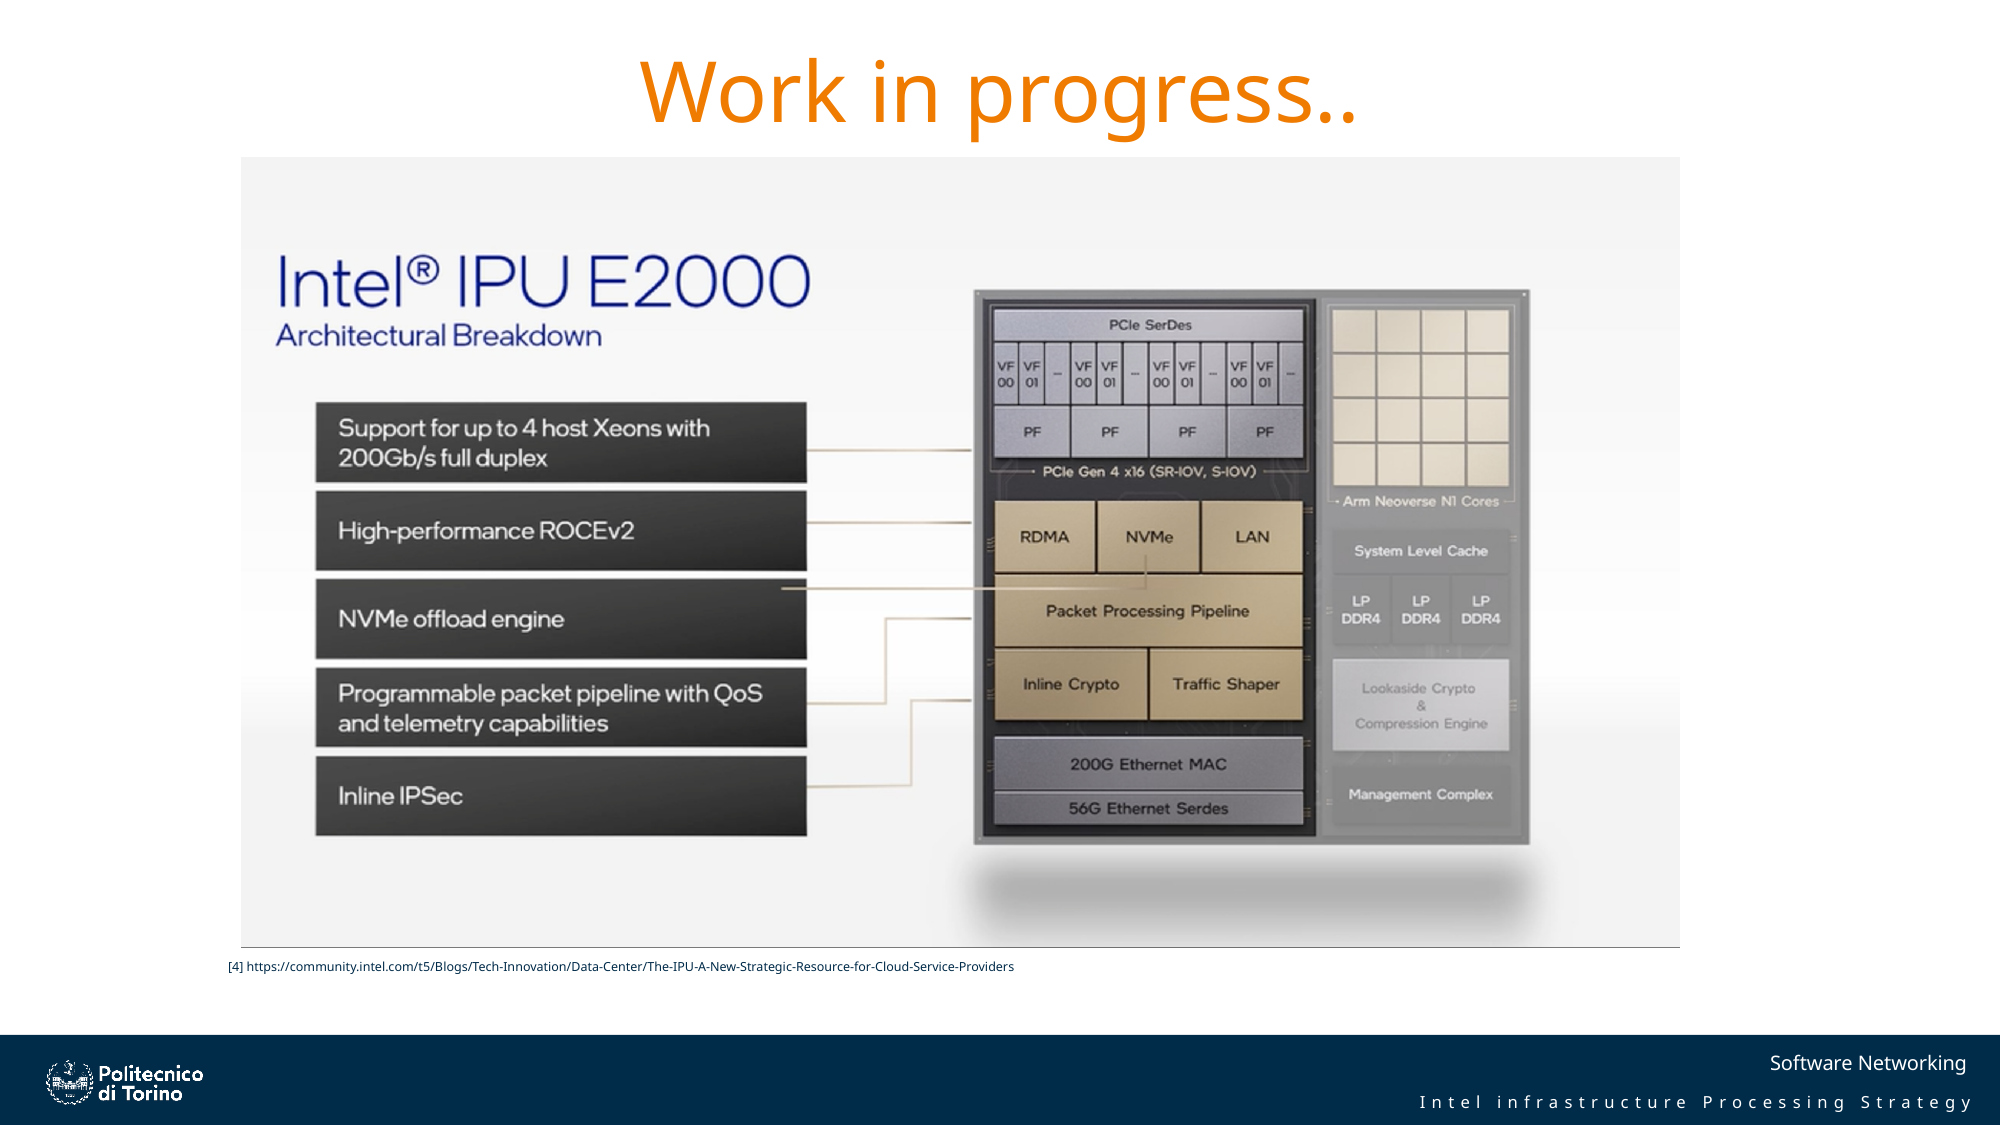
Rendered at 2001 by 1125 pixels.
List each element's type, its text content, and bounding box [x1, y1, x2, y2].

text_box Intel infrastructure Processing Strategy [592, 1084, 1979, 1120]
text_box [4] https://community.intel.com/t5/Blogs/Tech-Innovation/Data-Center/The-IPU-A-New-Strategic-Resource-for-Cloud-Service-Providers [220, 951, 1022, 982]
picture [46, 1060, 203, 1105]
picture [241, 157, 1680, 949]
list Software Networking [592, 1043, 1975, 1083]
title Work in progress.. [218, 41, 1782, 159]
